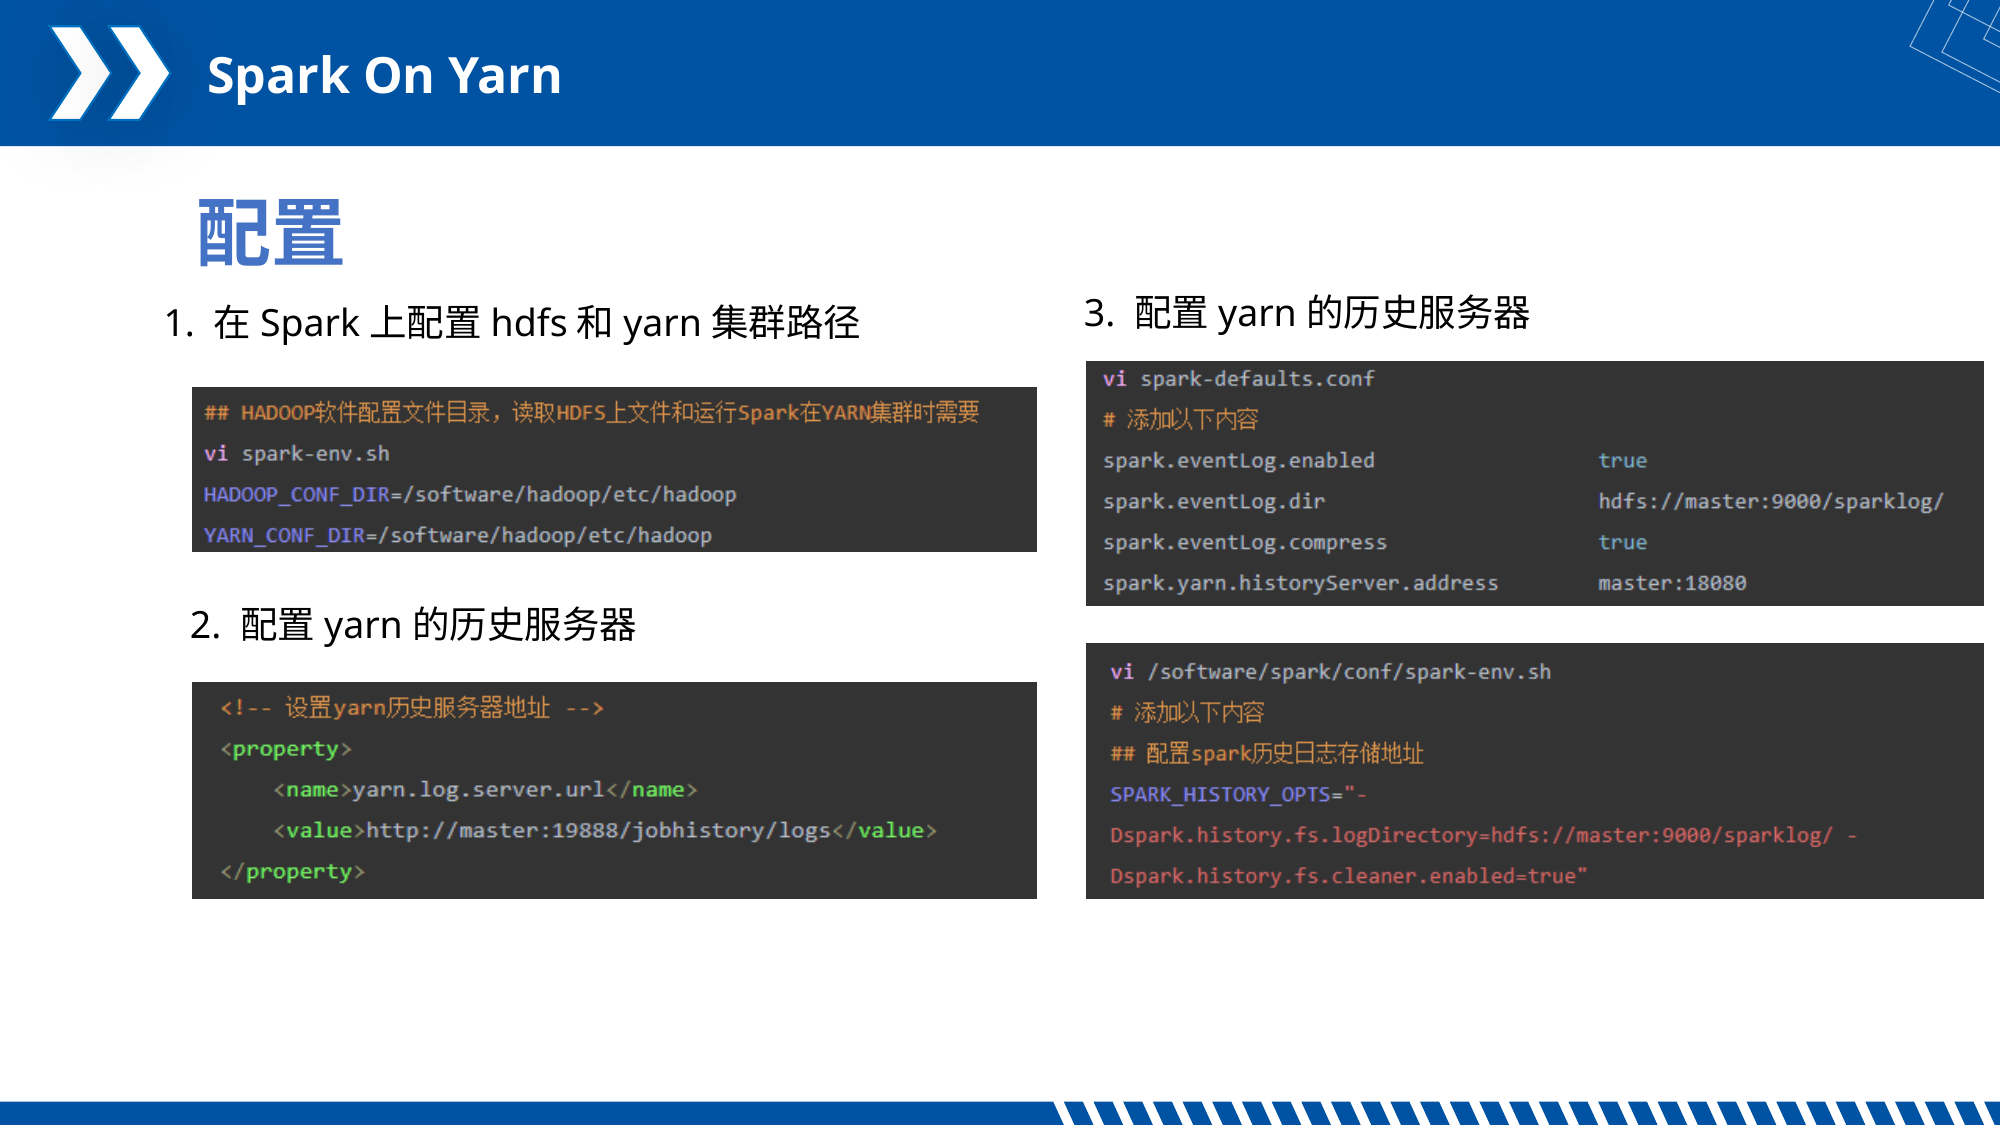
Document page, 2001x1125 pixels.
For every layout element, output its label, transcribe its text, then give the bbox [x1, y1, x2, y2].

text_box 2. 配置yarn的历史服务器 [175, 593, 652, 653]
text_box [1596, 1100, 1630, 1125]
text_box [1834, 1100, 1867, 1125]
text_box [1299, 1100, 1333, 1125]
text_box [1388, 1100, 1422, 1125]
text_box 配置 [150, 178, 392, 284]
text_box [1359, 1100, 1392, 1125]
text_box [1240, 1100, 1273, 1125]
text_box [1952, 1100, 1986, 1125]
text_box [1804, 1100, 1837, 1125]
text_box [1329, 1100, 1362, 1125]
picture [192, 682, 1037, 899]
text_box 1. 在Spark上配置hdfs和yarn集群路径 [148, 291, 877, 352]
text_box [1655, 1100, 1689, 1125]
text_box [1774, 1100, 1808, 1125]
text_box [1180, 1100, 1214, 1125]
text_box [1745, 1100, 1778, 1125]
text_box [1626, 1100, 1659, 1125]
text_box Spark On Yarn [192, 36, 635, 112]
text_box [1685, 1100, 1719, 1125]
text_box [1151, 1100, 1184, 1125]
text_box [1923, 1100, 1956, 1125]
text_box [1270, 1100, 1303, 1125]
text_box [1121, 1100, 1155, 1125]
text_box [1477, 1100, 1511, 1125]
text_box [1091, 1100, 1125, 1125]
text_box [1715, 1100, 1748, 1125]
text_box [1418, 1100, 1451, 1125]
text_box [1537, 1100, 1570, 1125]
text_box [1062, 1100, 1095, 1125]
text_box [1507, 1100, 1540, 1125]
text_box [47, 25, 98, 121]
text_box [1863, 1100, 1897, 1125]
picture [1086, 643, 1984, 899]
text_box [106, 25, 172, 121]
text_box [1210, 1100, 1244, 1125]
text_box [1566, 1100, 1600, 1125]
text_box [0, 1100, 1065, 1125]
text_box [1937, 0, 2000, 95]
text_box [1448, 1100, 1481, 1125]
text_box 3. 配置yarn的历史服务器 [1069, 281, 1546, 342]
text_box [0, 0, 2000, 147]
text_box [1982, 1100, 2000, 1125]
picture [1086, 361, 1984, 606]
text_box [1893, 1100, 1926, 1125]
picture [192, 387, 1037, 552]
